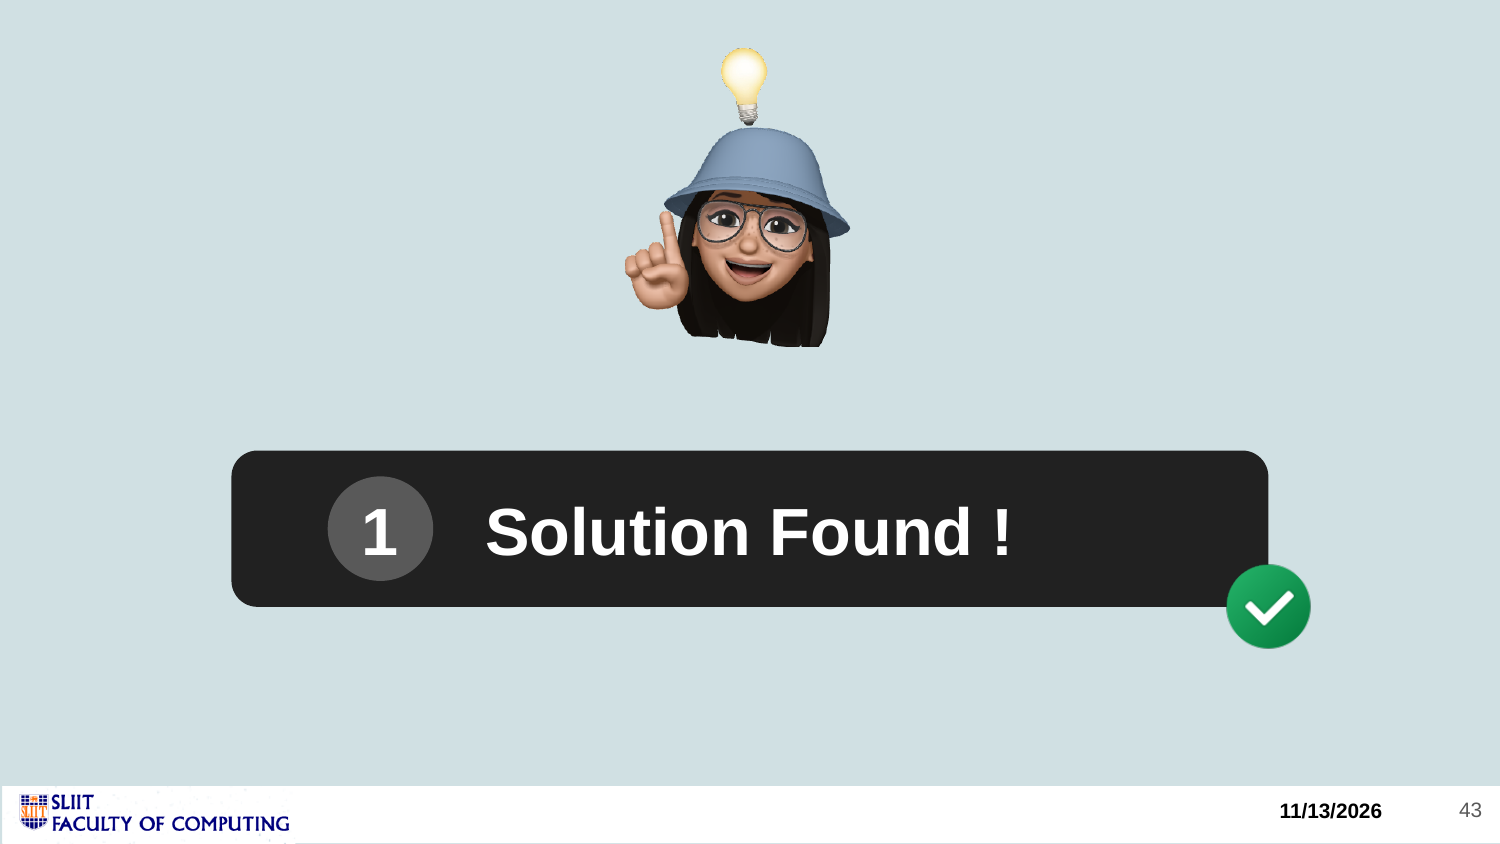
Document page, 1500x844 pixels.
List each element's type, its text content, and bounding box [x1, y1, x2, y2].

text_box 1 [325, 474, 436, 584]
picture [1218, 556, 1319, 658]
picture [2, 786, 296, 844]
picture [586, 21, 913, 348]
text_box Solution Found ! [229, 448, 1271, 609]
